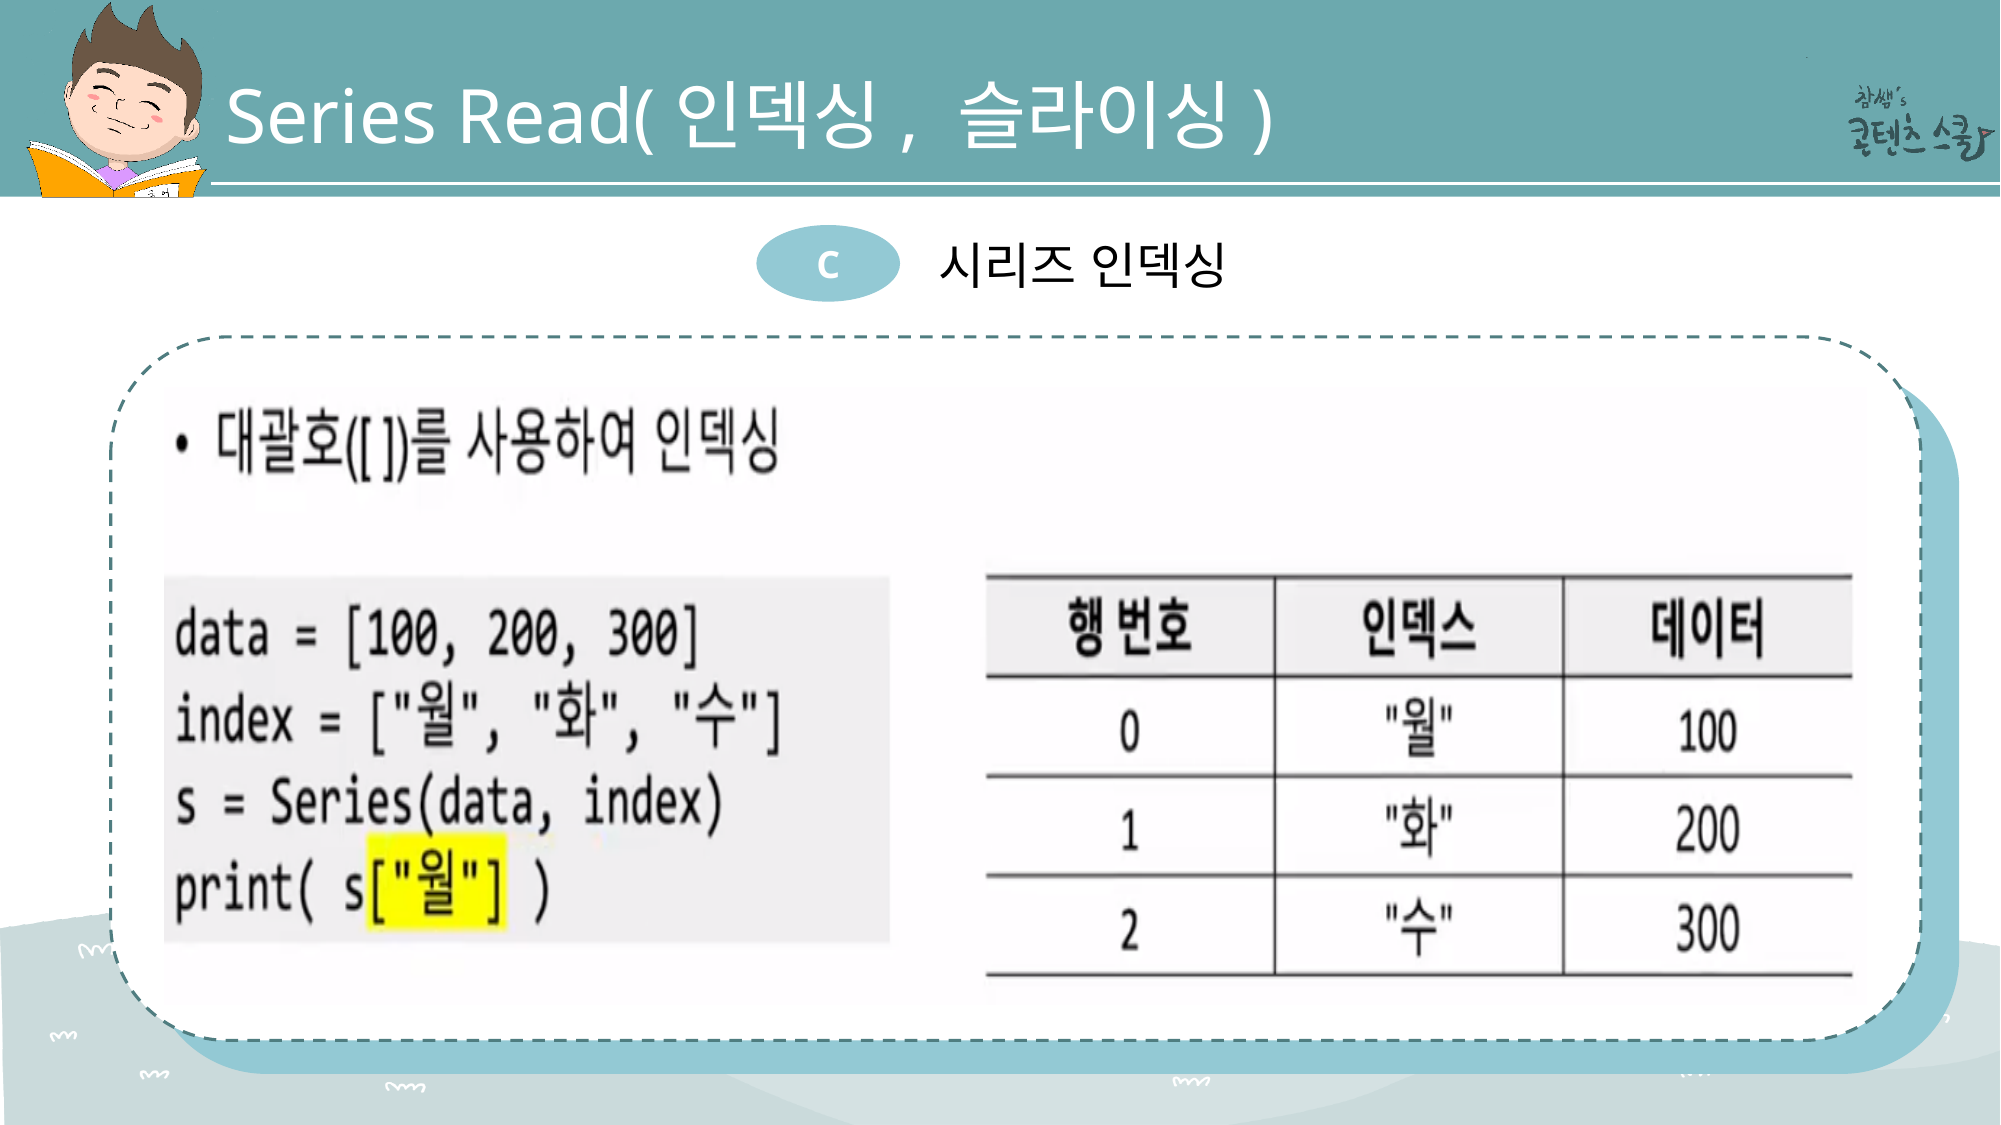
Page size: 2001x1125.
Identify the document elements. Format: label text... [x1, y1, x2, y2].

text_box [109, 335, 1922, 883]
picture [22, 0, 224, 200]
text_box 시리즈 인덱싱 [923, 227, 1281, 303]
picture [0, 387, 2000, 1125]
text_box Series Read(인덱싱, 슬라이싱) [210, 61, 1289, 167]
text_box C [755, 223, 902, 303]
text_box [1901, 386, 1961, 883]
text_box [1799, 56, 2000, 199]
